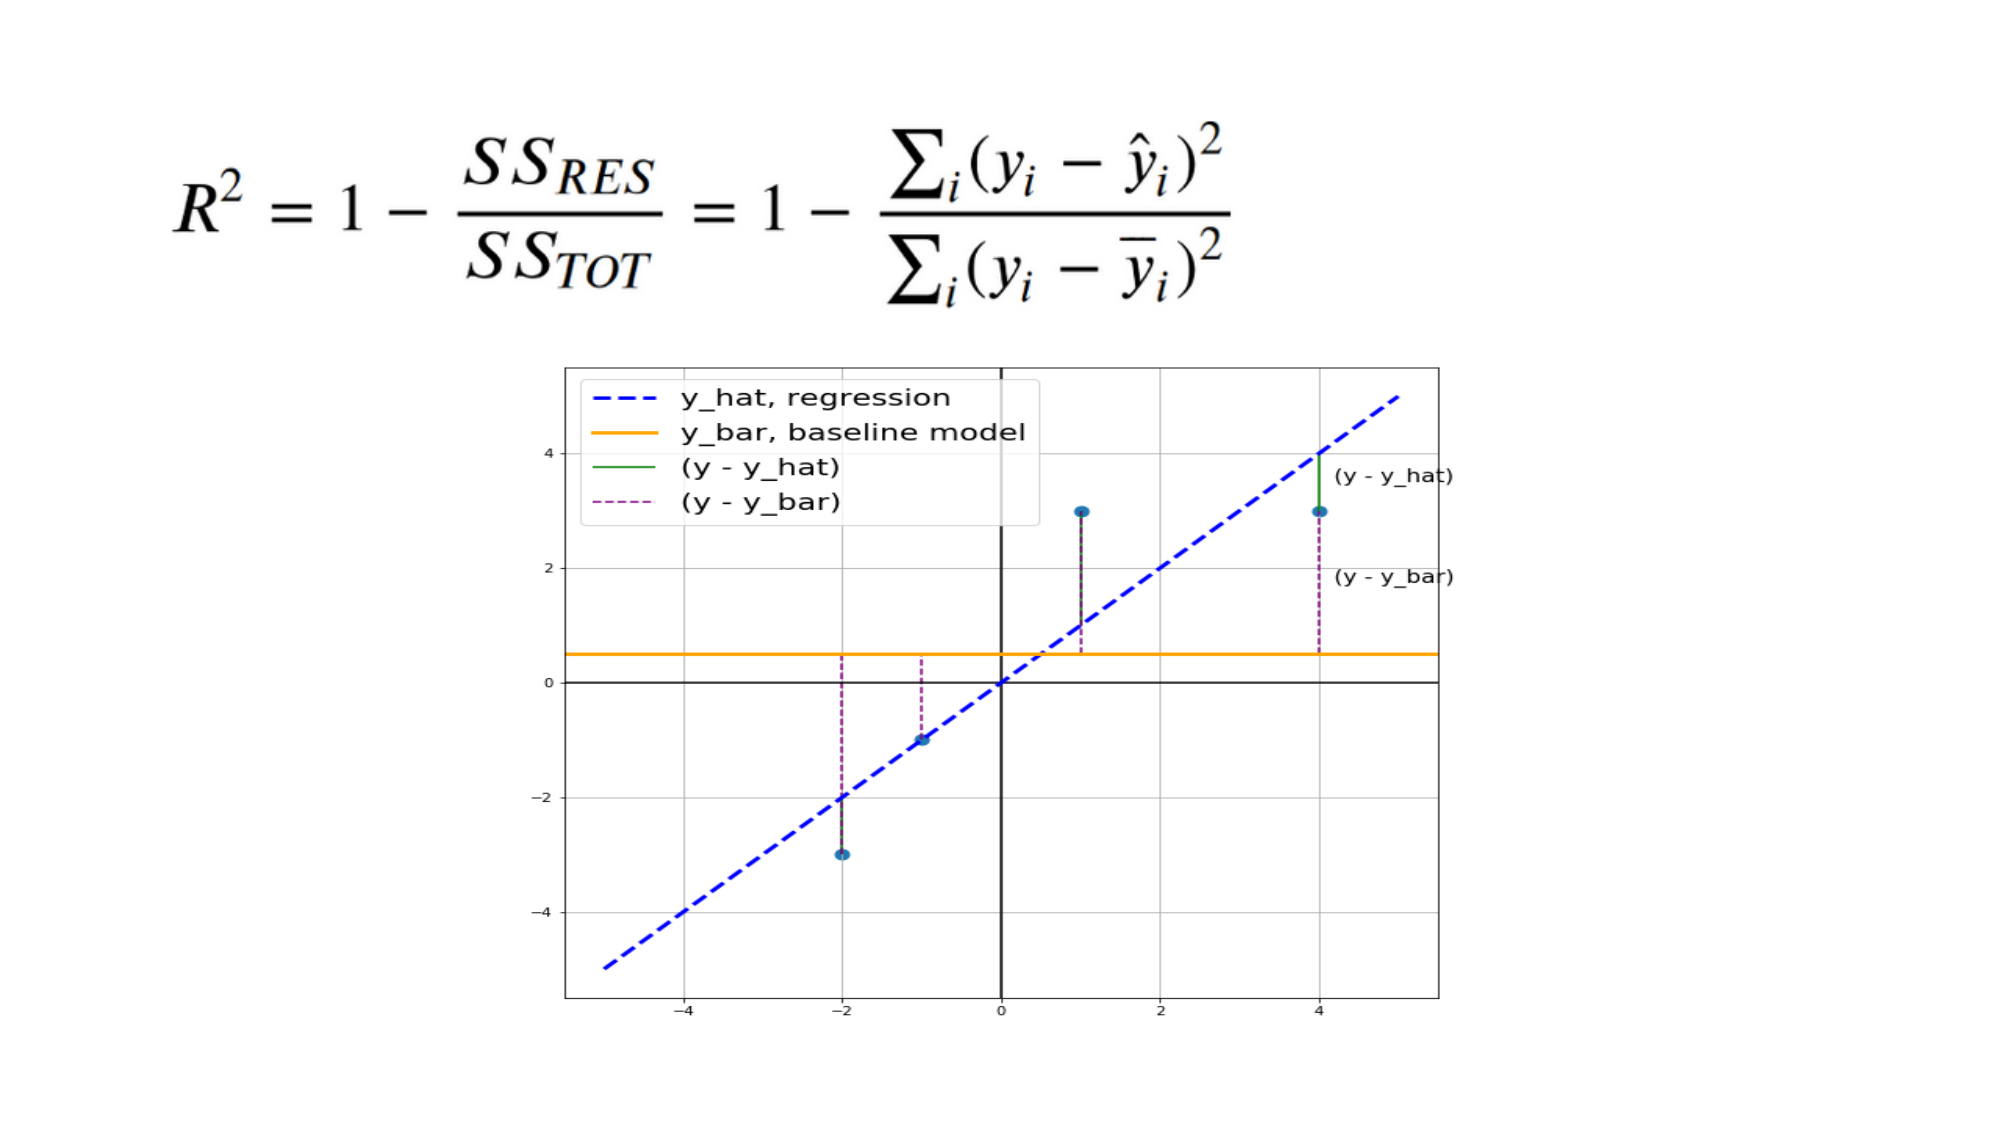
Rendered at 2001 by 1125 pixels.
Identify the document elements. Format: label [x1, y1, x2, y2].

list [152, 73, 1248, 343]
picture [510, 342, 1490, 1020]
